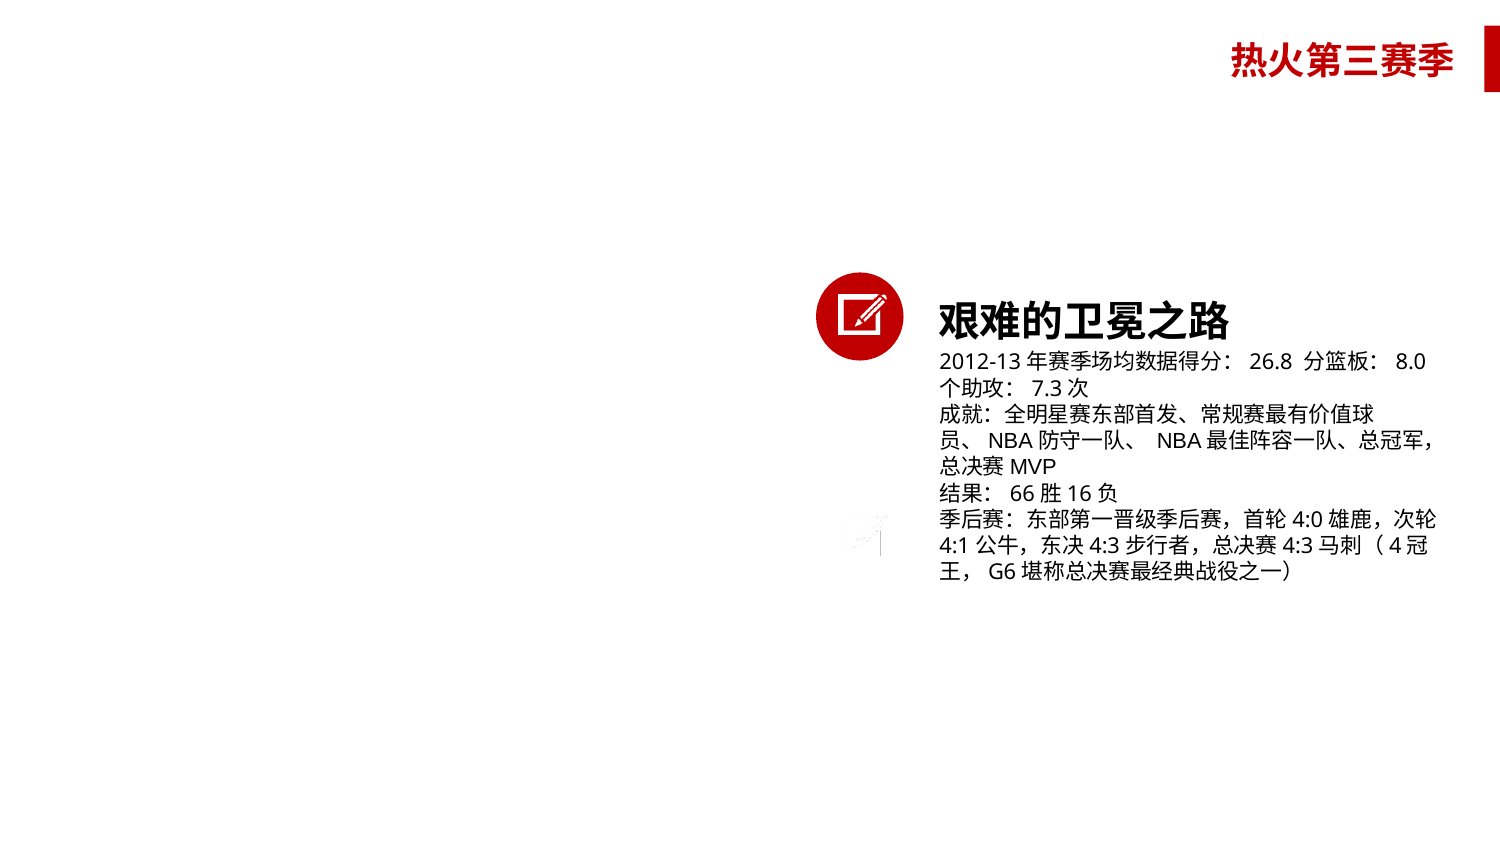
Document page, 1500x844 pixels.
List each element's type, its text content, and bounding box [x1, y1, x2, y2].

picture [837, 514, 887, 556]
text_box [816, 272, 904, 361]
text_box 艰难的卫冕之路 [926, 264, 1447, 351]
picture [837, 293, 887, 335]
text_box 热火第三赛季 [1037, 31, 1467, 88]
text_box 2012-13年赛季场均数据得分：26.8 分篮板：8.0 个助攻：7.3次 成就：全明星赛东部首发、常规赛最有价值球员、NBA防守一队、 NBA最佳阵容一队、总冠军，总决赛MVP 结果：66胜16负 季后赛：东部第一晋级季后赛，首轮4:0雄鹿，次轮4:1公牛，东决4:3步行者，总决赛4:3马刺（4冠王，G6堪称总决赛最经典战役之一） [928, 342, 1467, 590]
text_box [1482, 24, 1500, 94]
